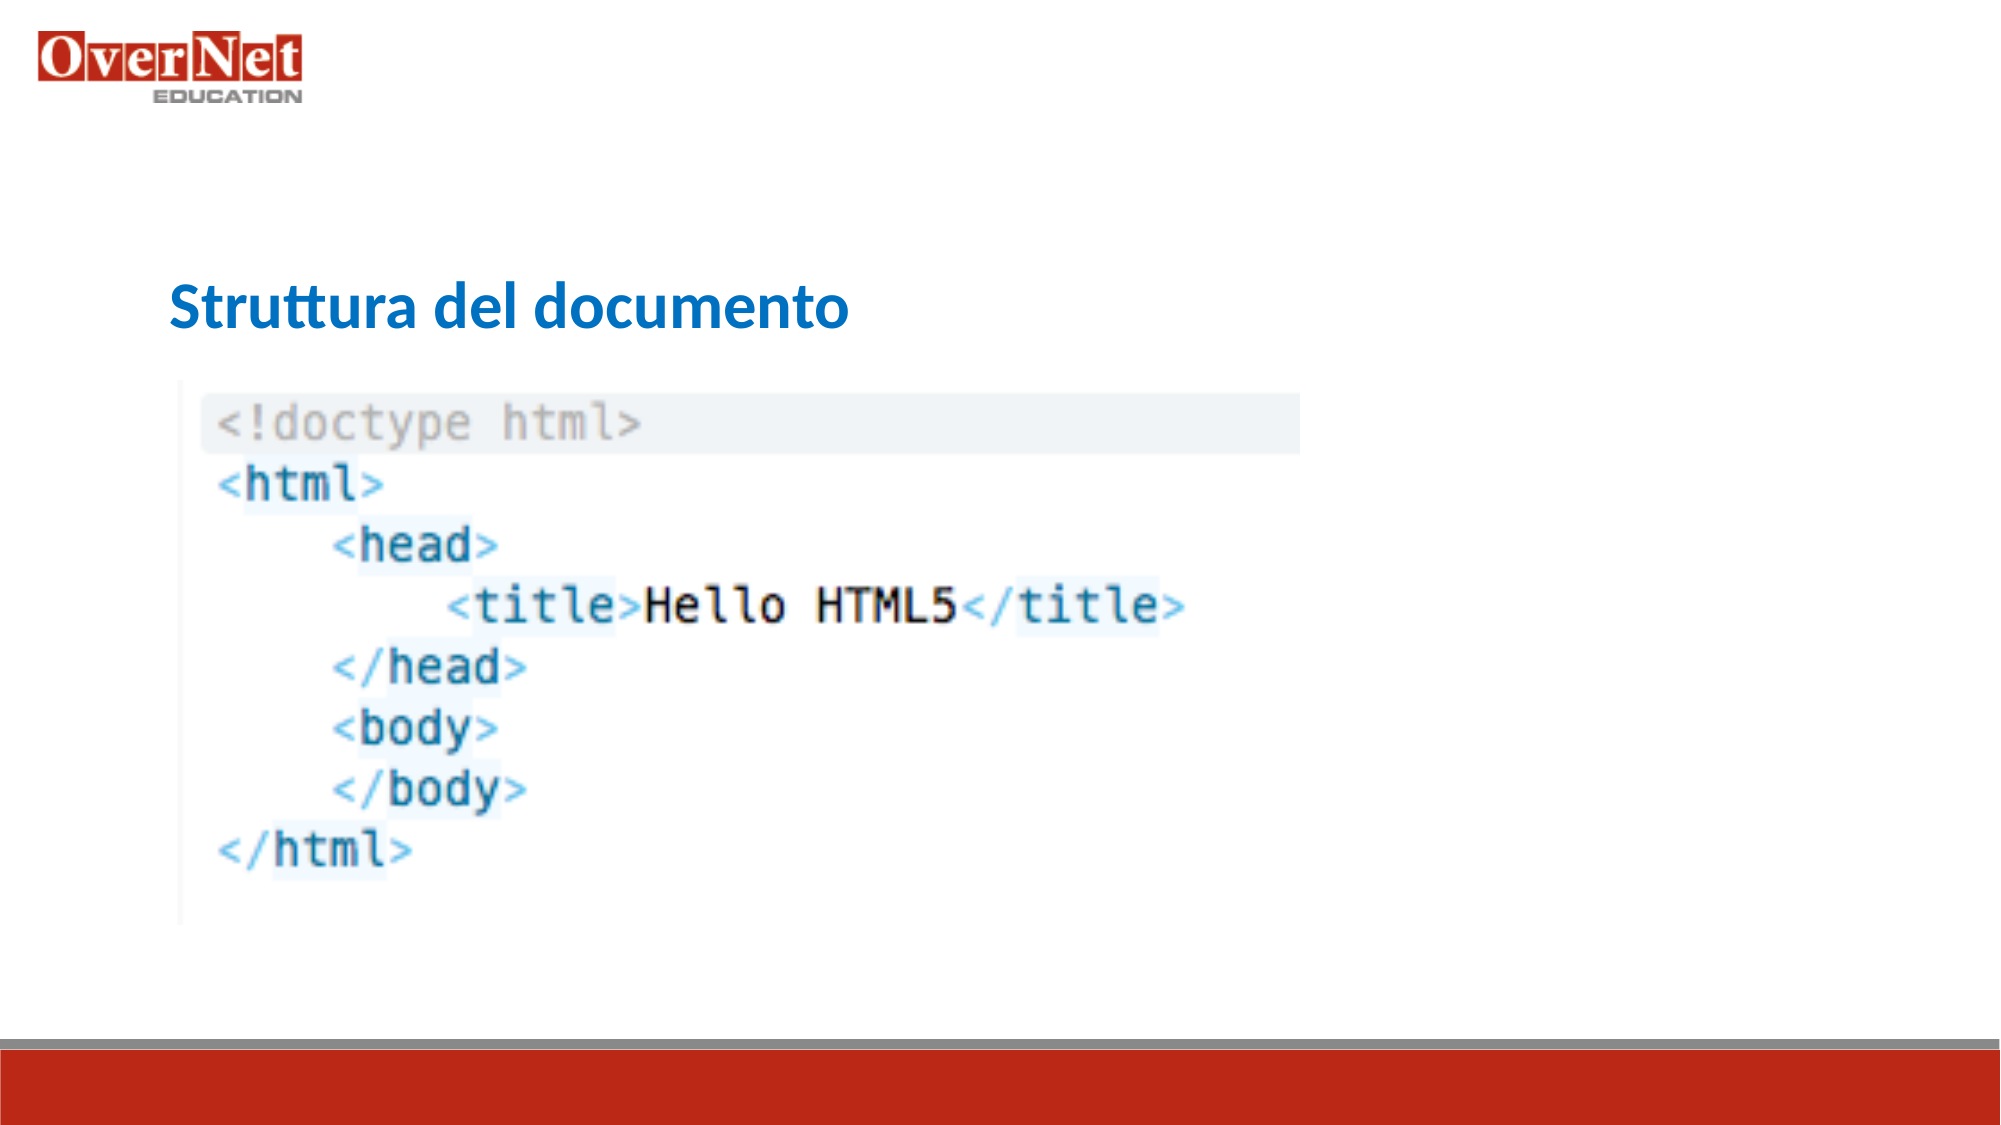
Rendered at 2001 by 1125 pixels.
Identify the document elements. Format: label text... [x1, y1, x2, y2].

text_box Struttura del documento [154, 162, 899, 350]
picture [177, 380, 1301, 925]
picture [35, 31, 304, 103]
